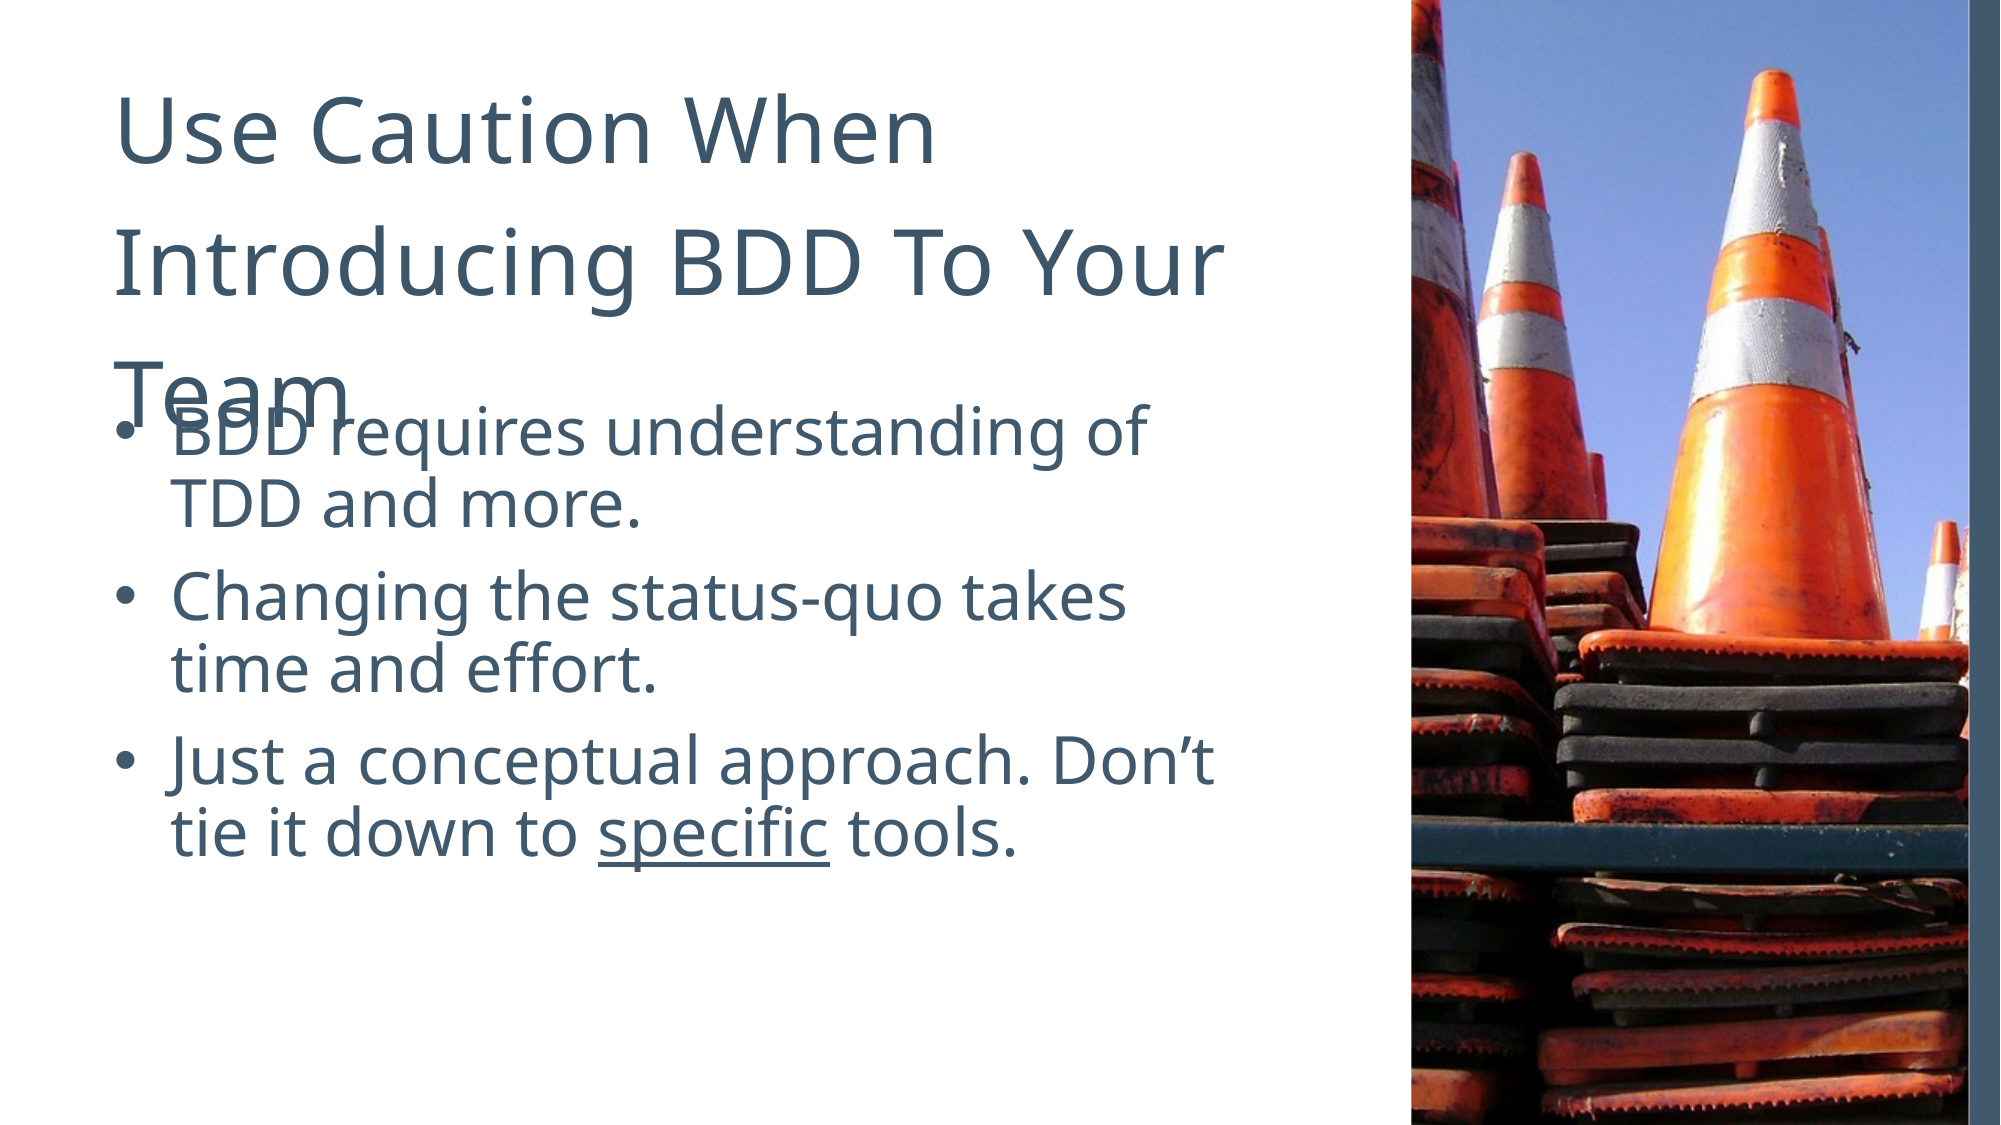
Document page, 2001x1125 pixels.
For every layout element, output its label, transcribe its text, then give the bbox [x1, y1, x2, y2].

picture [1411, 0, 1969, 1125]
list Use Caution When Introducing BDD To Your Team [98, 42, 1369, 248]
list BDD requires understanding of TDD and more. Changing the status-quo takes time and effort. Just a conceptual approach. Don’t tie it down to specific tools. [98, 390, 1299, 914]
